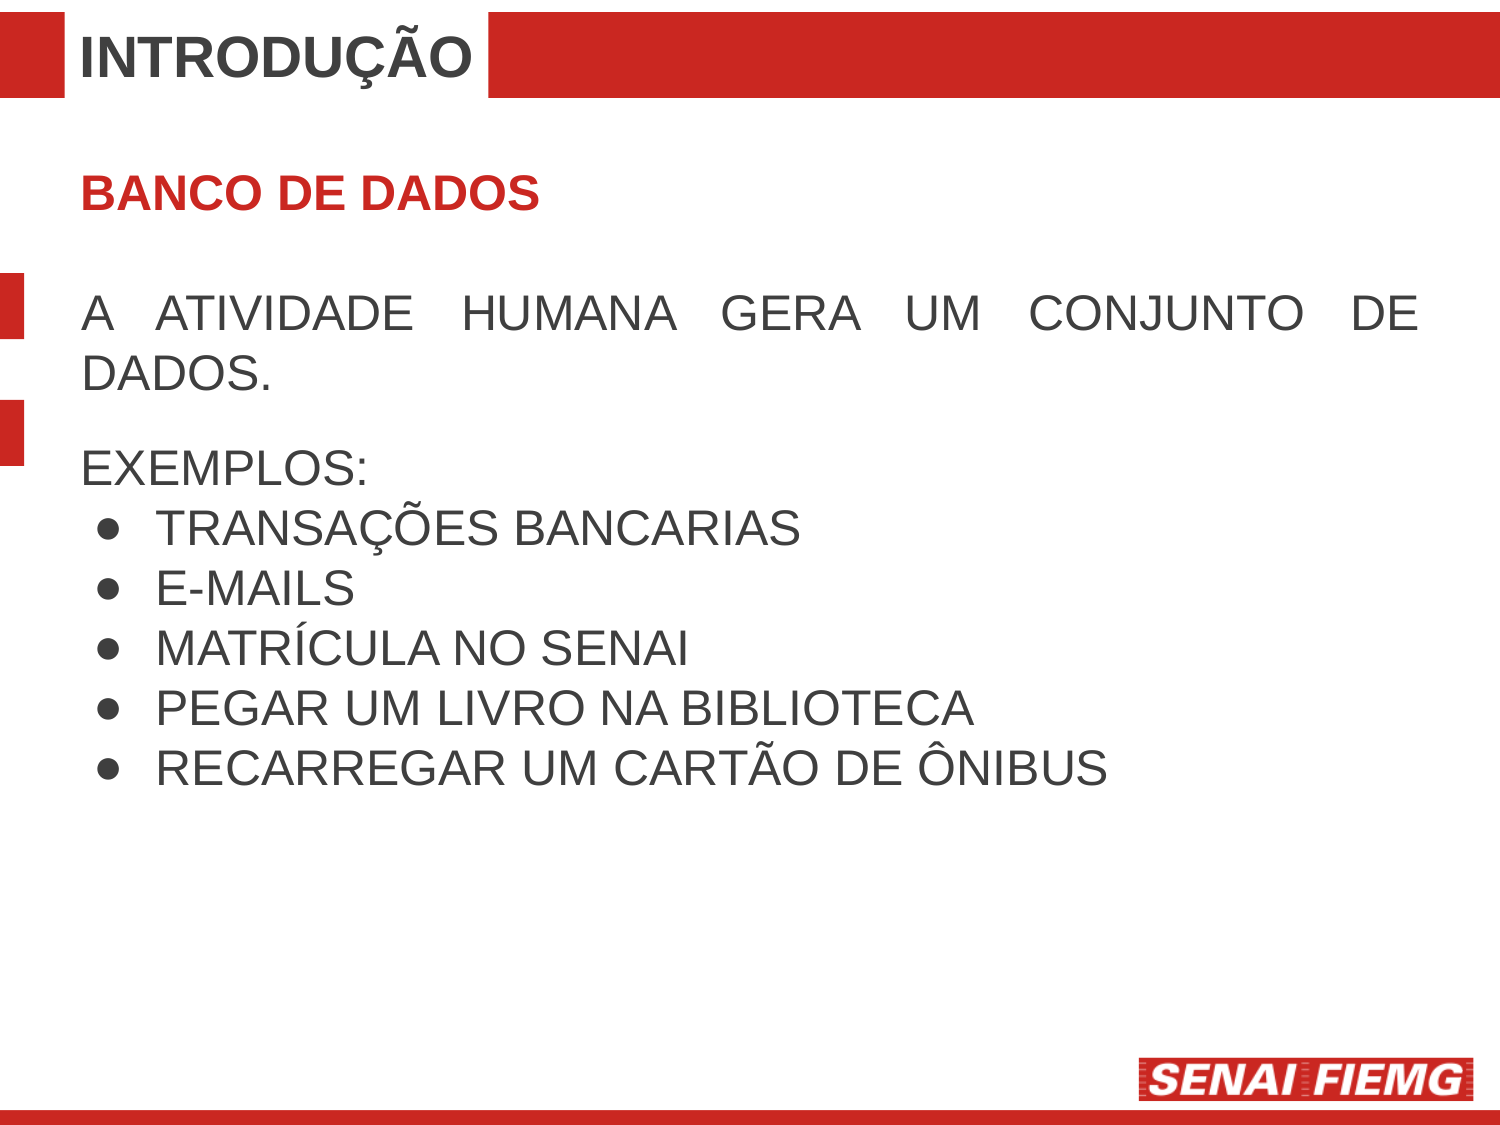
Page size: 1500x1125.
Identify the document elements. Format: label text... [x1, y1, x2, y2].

text_box [0, 12, 65, 98]
text_box BANCO DE DADOS [65, 152, 1436, 229]
text_box [0, 399, 25, 466]
text_box [488, 12, 1500, 98]
text_box INTRODUÇÃO [65, 12, 488, 98]
text_box [0, 273, 25, 340]
text_box [0, 1110, 1126, 1125]
picture [1131, 1047, 1500, 1125]
text_box A ATIVIDADE HUMANA GERA UM CONJUNTO DE DADOS. [66, 272, 1436, 415]
text_box EXEMPLOS: TRANSAÇÕES BANCARIAS E-MAILS MATRÍCULA NO SENAI PEGAR UM LIVRO NA BIBLIOTECA RECARREGAR UM CARTÃO DE ÔNIBUS [65, 428, 1435, 945]
